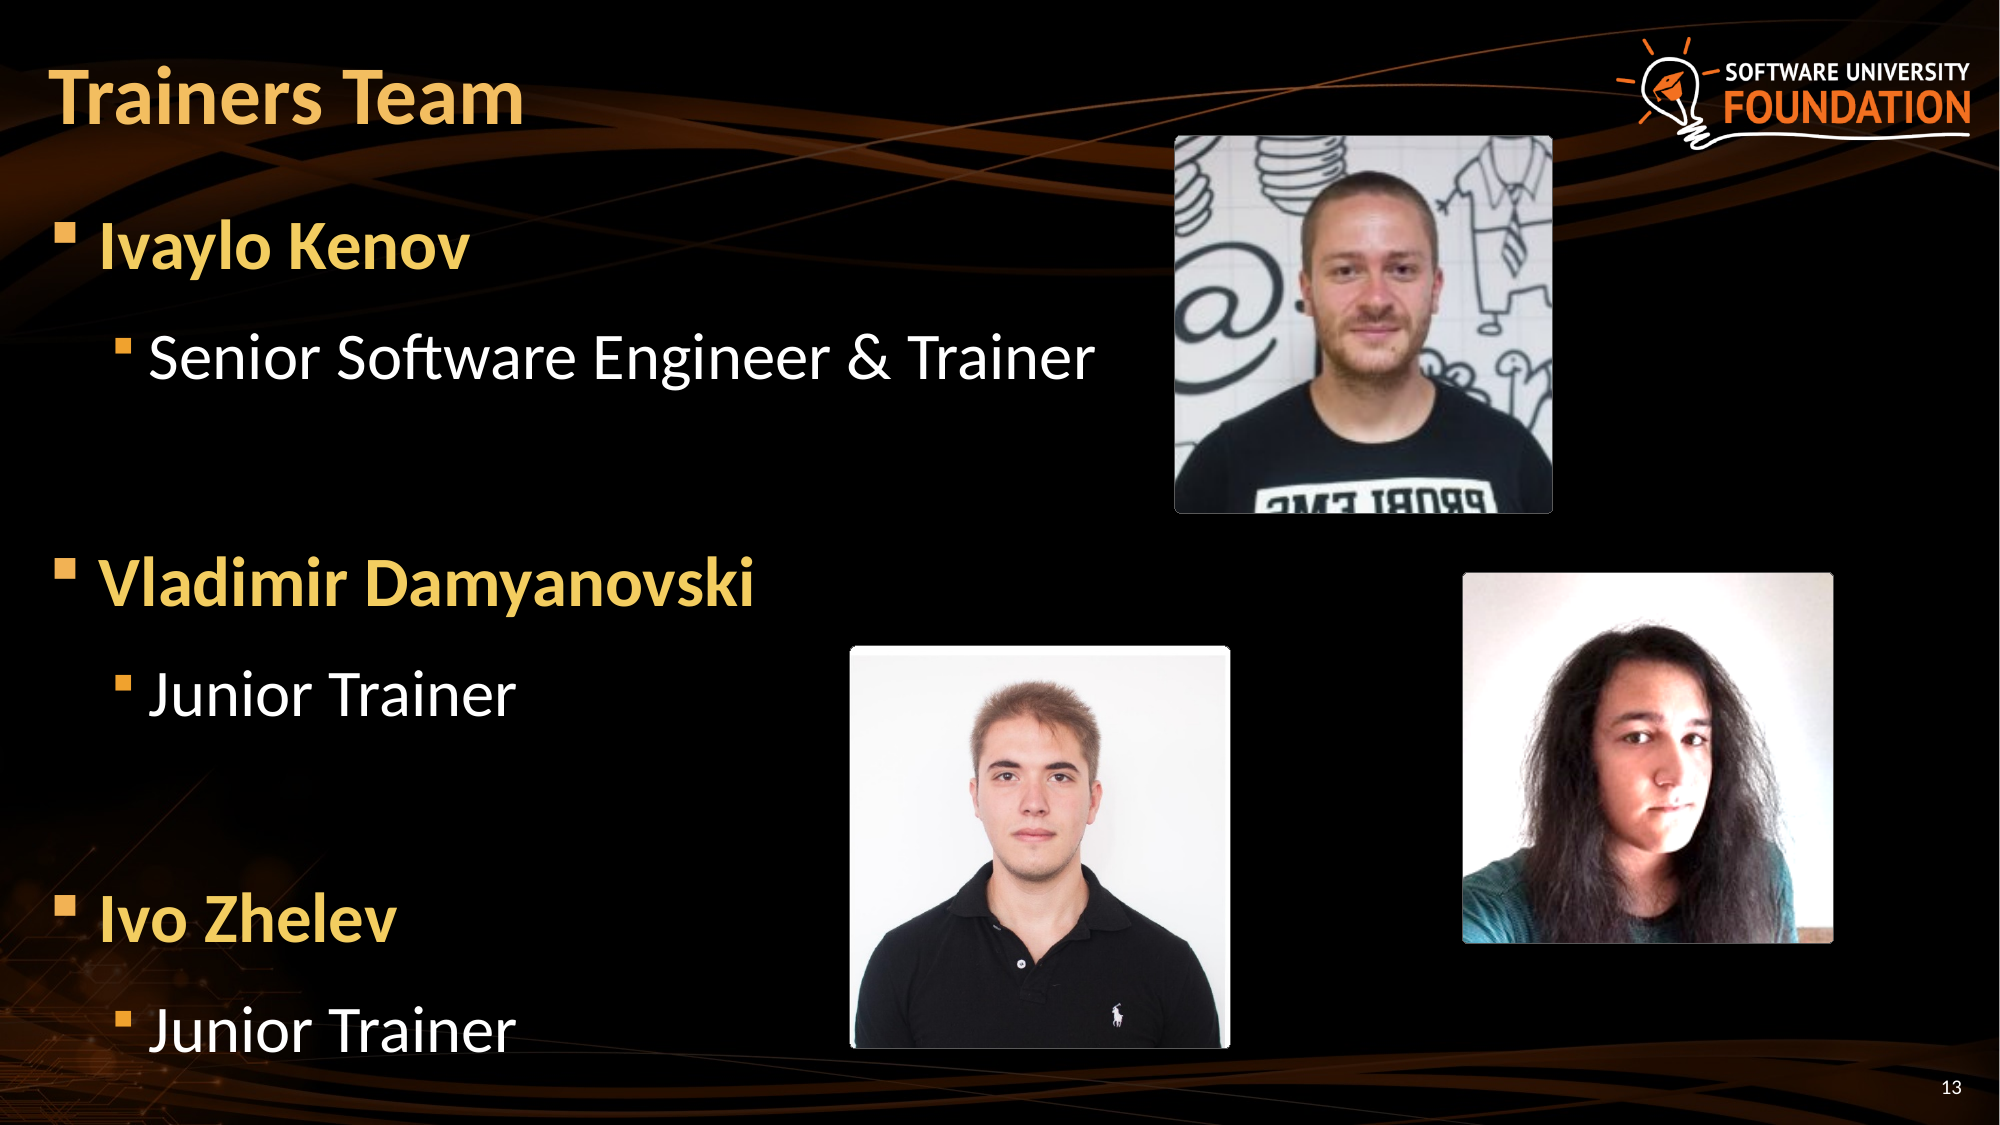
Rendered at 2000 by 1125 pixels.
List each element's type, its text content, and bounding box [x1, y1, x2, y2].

title Trainers Team [30, 6, 1602, 189]
list Ivaylo Kenov Senior Software Engineer & Trainer Vladimir Damyanovski Junior Trainer Ivo Zhelev Junior Trainer [31, 188, 1968, 1103]
picture [0, 0, 2000, 1125]
